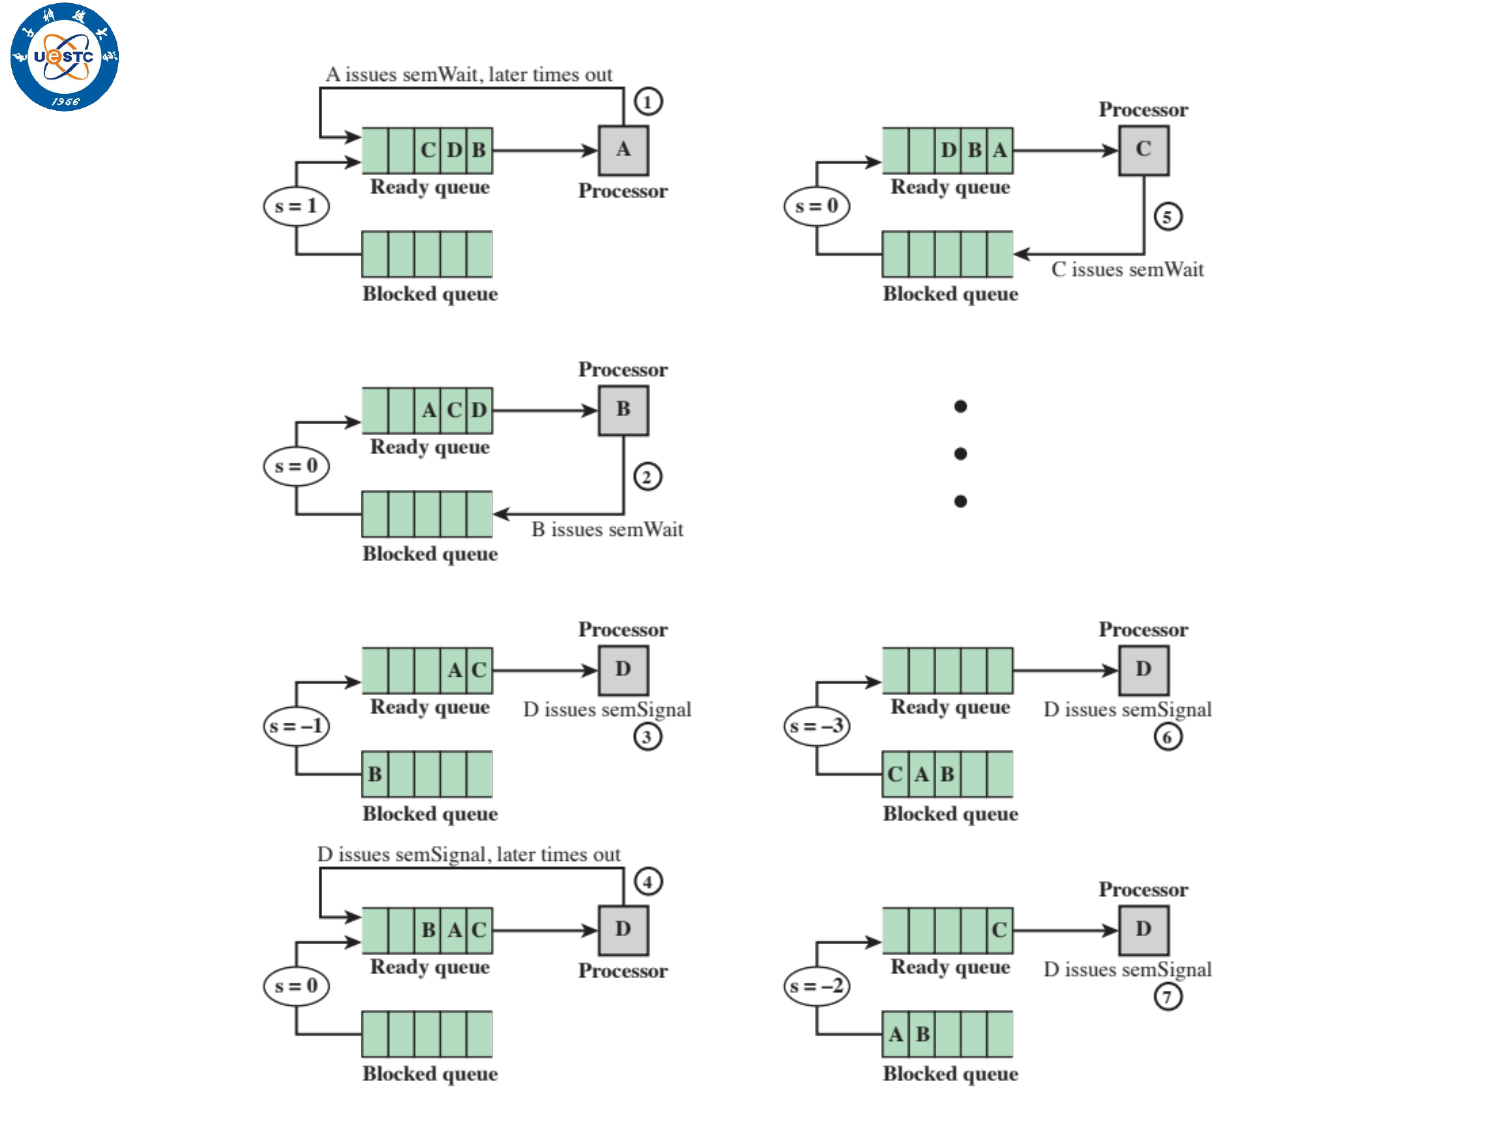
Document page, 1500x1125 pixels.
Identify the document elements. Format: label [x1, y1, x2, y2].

picture [0, 0, 133, 125]
picture [199, 49, 1304, 1094]
